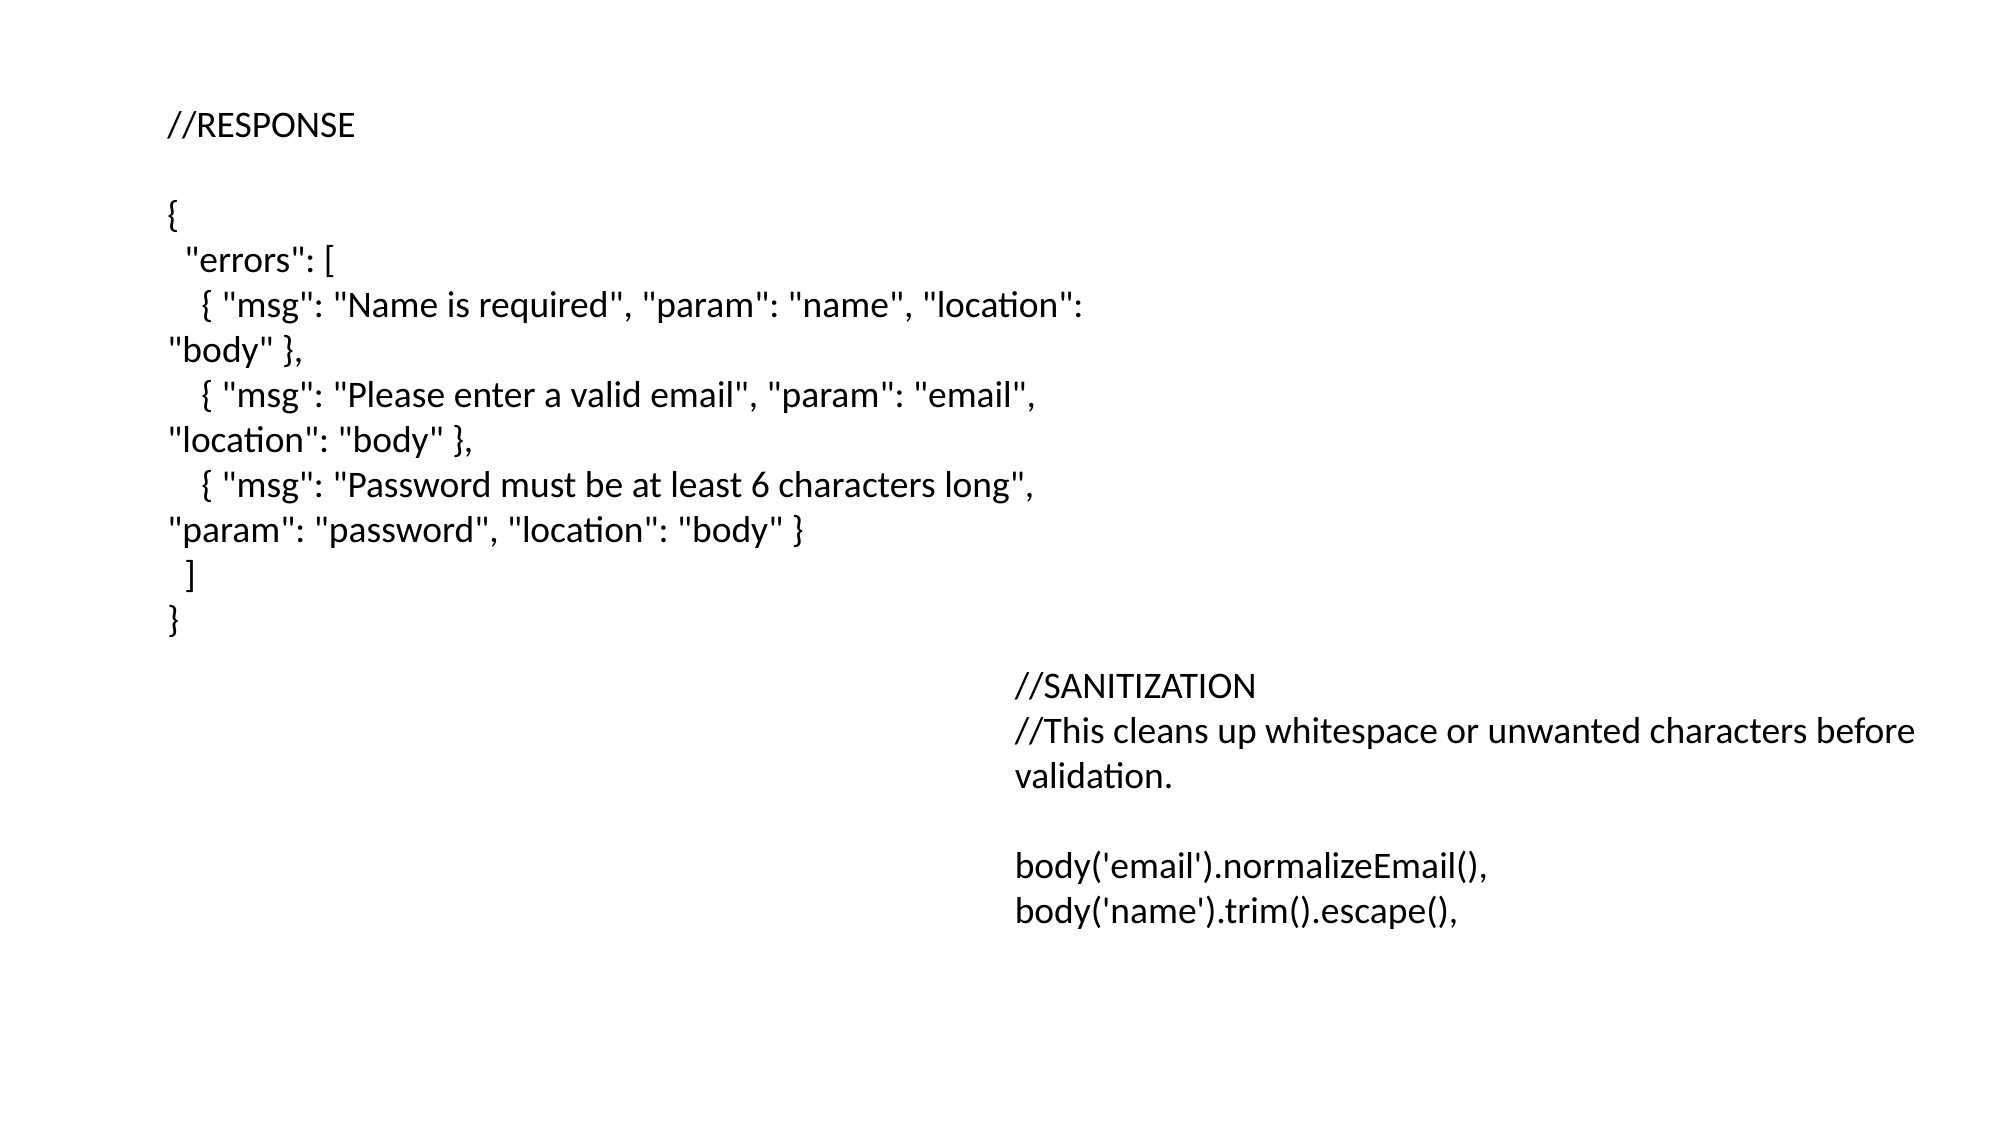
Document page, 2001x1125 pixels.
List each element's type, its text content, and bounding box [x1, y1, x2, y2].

text_box //RESPONSE { "errors": [ { "msg": "Name is required", "param": "name", "location": "body" }, { "msg": "Please enter a valid email", "param": "email", "location": "body" }, { "msg": "Password must be at least 6 characters long", "param": "password", "location": "body" } ] } [152, 92, 1153, 648]
text_box //SANITIZATION //This cleans up whitespace or unwanted characters before validation. body('email').normalizeEmail(), body('name').trim().escape(), [999, 653, 2000, 939]
